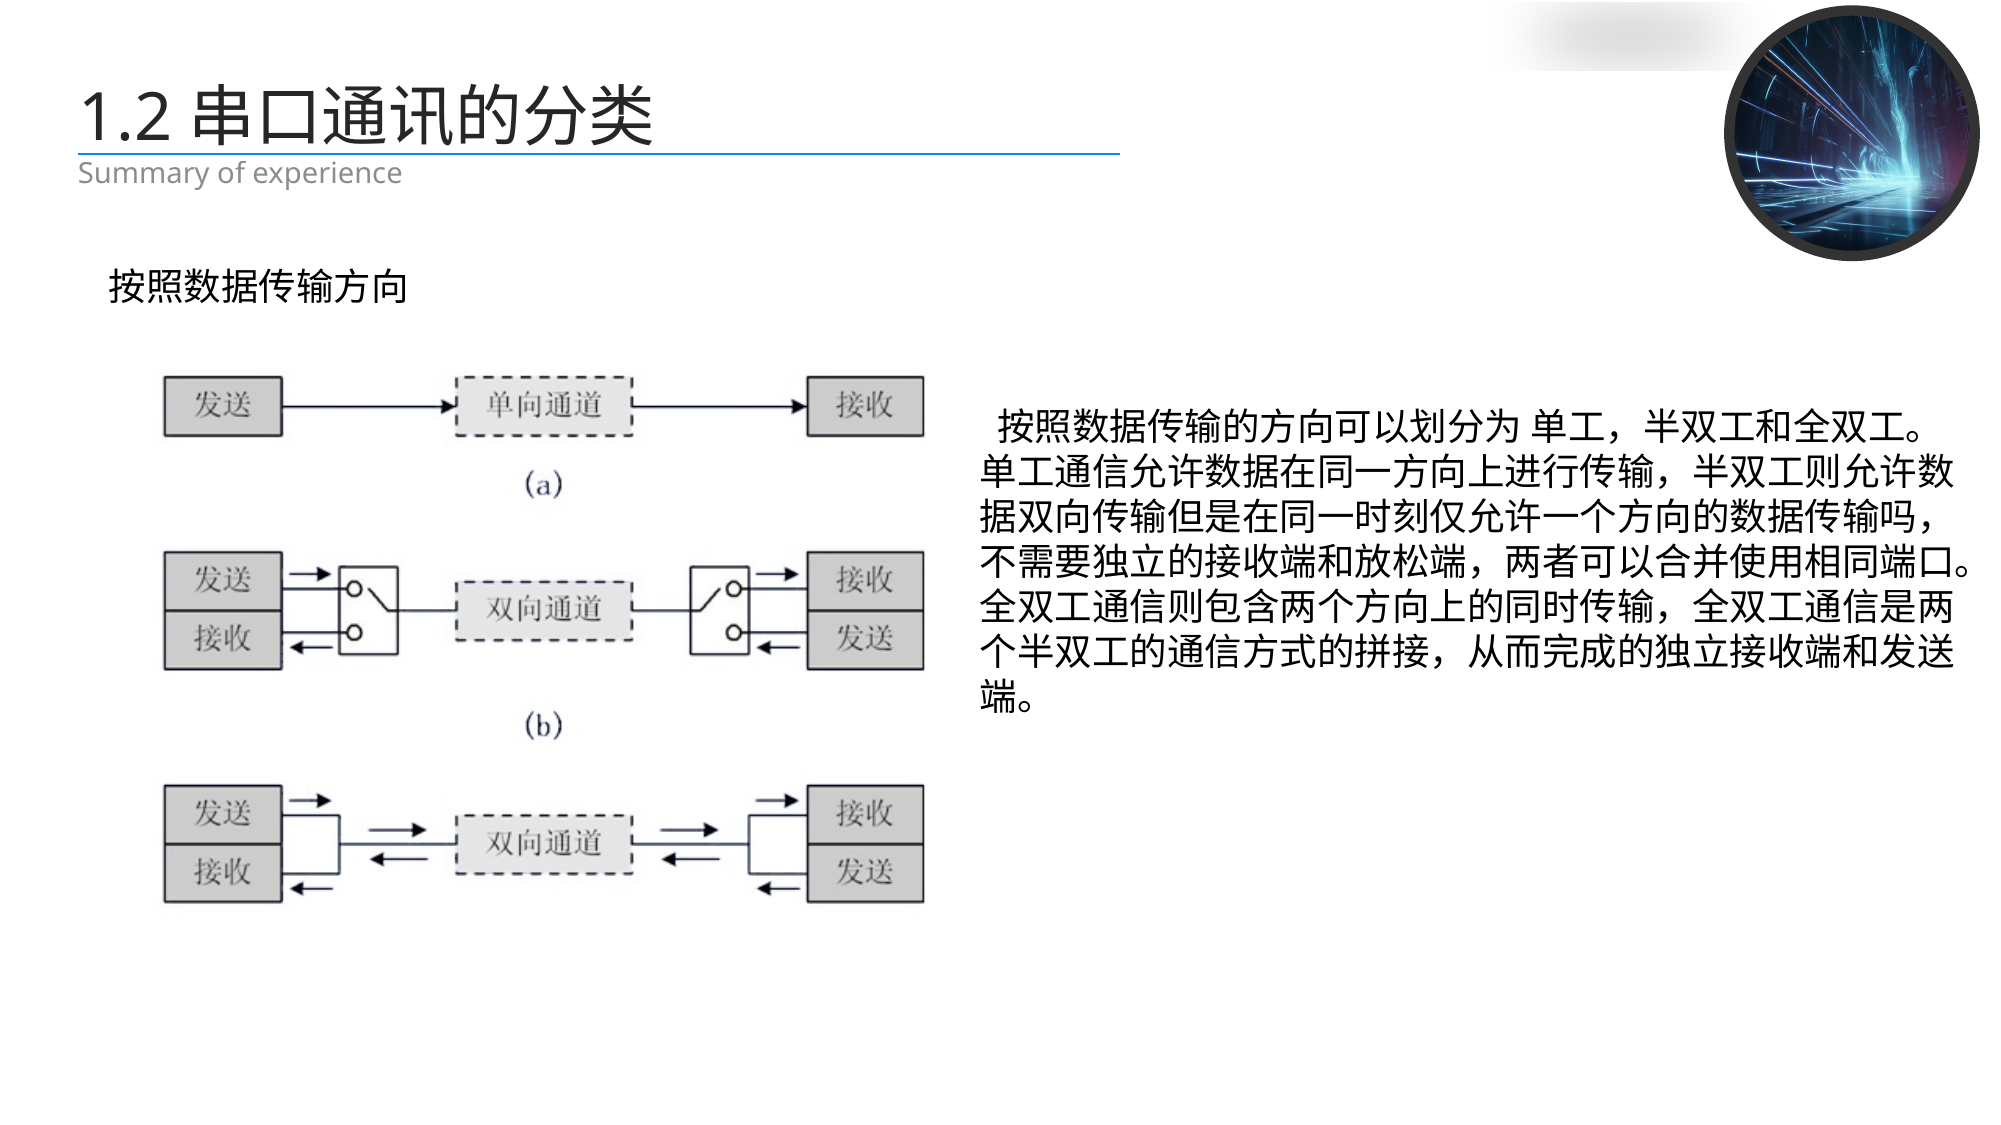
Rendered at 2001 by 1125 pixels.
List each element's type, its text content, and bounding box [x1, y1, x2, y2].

text_box 按照数据传输方向 [93, 255, 1105, 316]
picture [152, 370, 926, 930]
text_box 按照数据传输的方向可以划分为 单工，半双工和全双工。单工通信允许数据在同一方向上进行传输，半双工则允许数据双向传输但是在同一时刻仅允许一个方向的数据传输吗，不需要独立的接收端和放松端，两者可以合并使用相同端口。全双工通信则包含两个方向上的同时传输，全双工通信是两个半双工的通信方式的拼接，从而完成的独立接收端和发送端。 [965, 395, 1976, 726]
text_box 1.2串口通讯的分类 [78, 73, 966, 153]
picture [1729, 10, 1975, 256]
text_box Summary of experience [78, 155, 553, 190]
